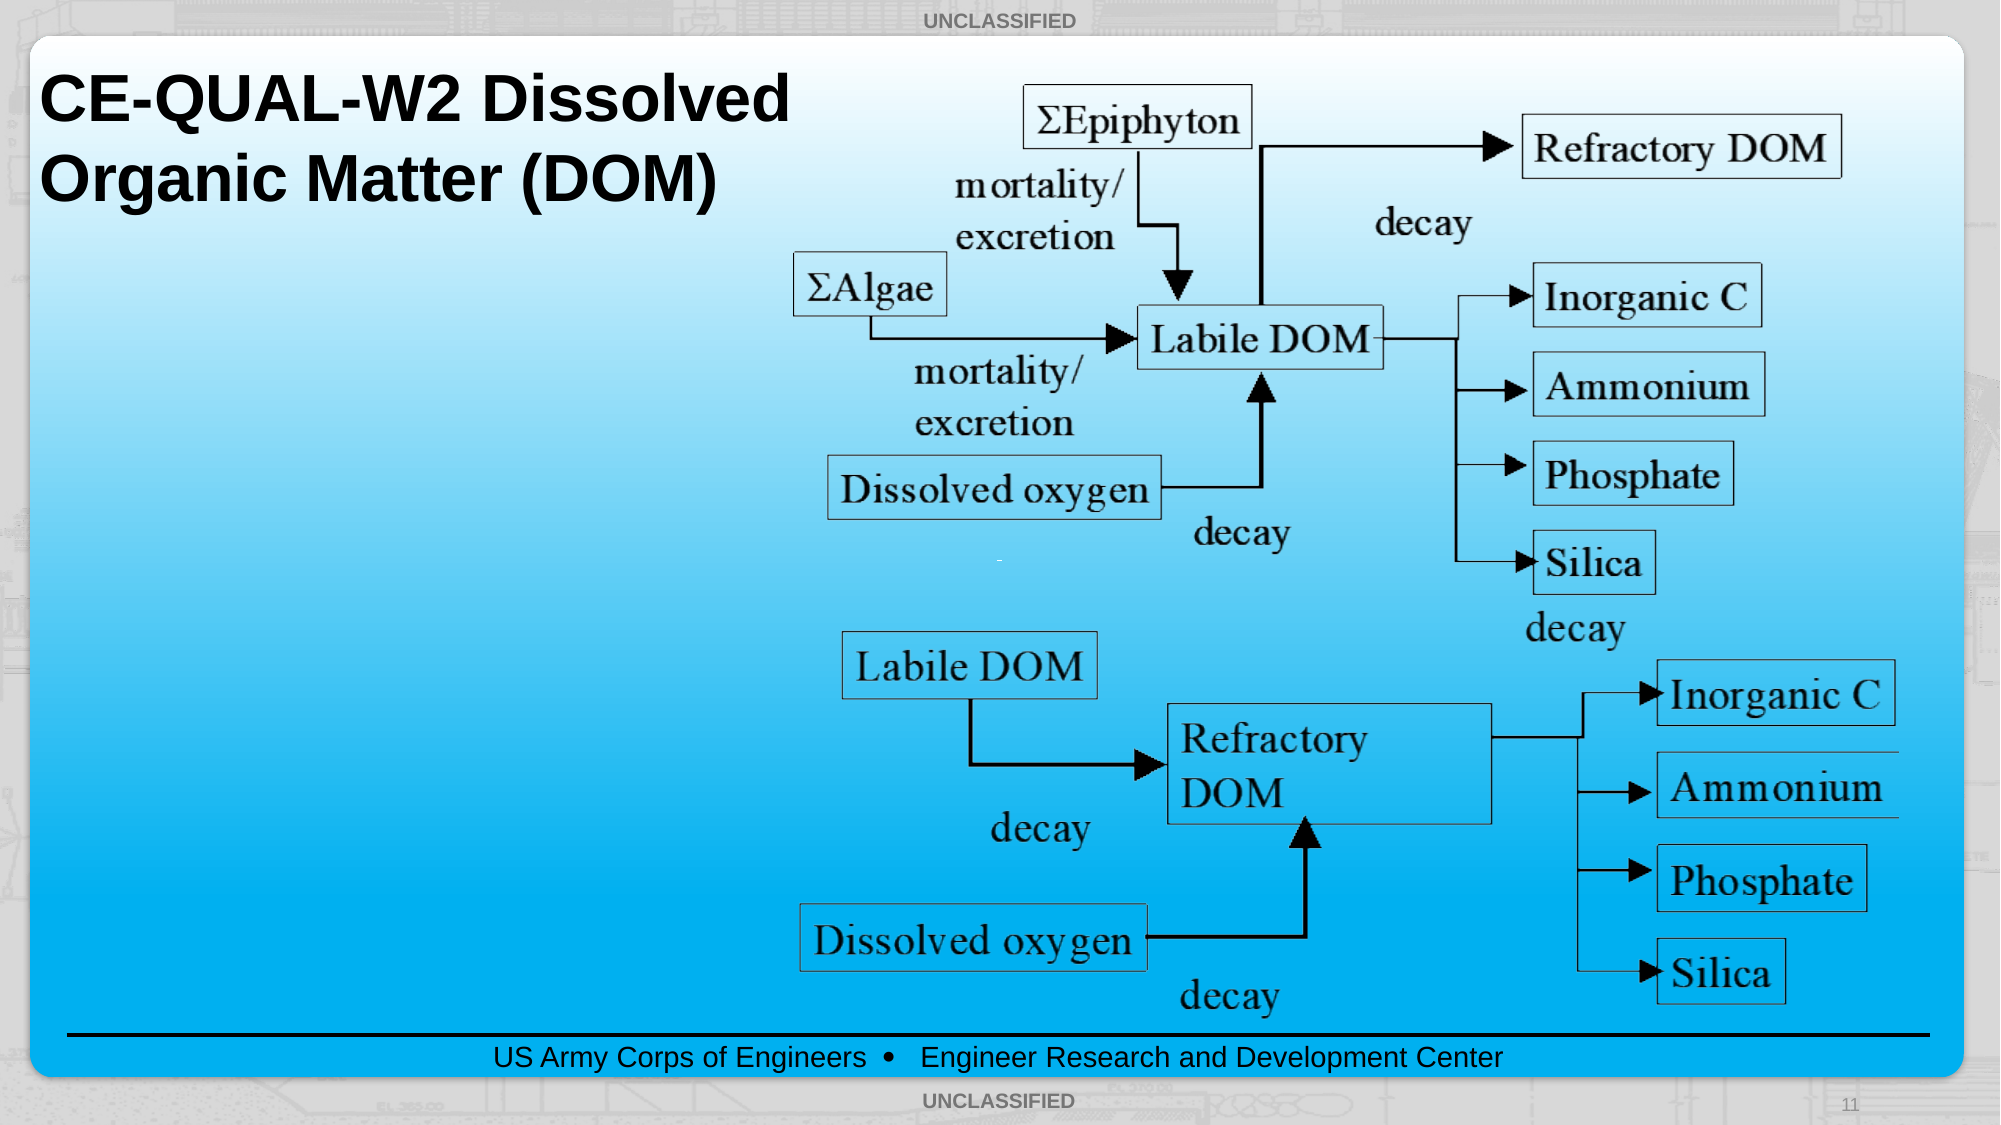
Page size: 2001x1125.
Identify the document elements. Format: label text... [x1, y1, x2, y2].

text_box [66, 84, 1931, 1037]
title CE-QUAL-W2 Dissolved Organic Matter (DOM) [37, 24, 799, 229]
picture [0, 0, 2000, 1125]
slide_number 11 [1830, 1077, 1998, 1125]
